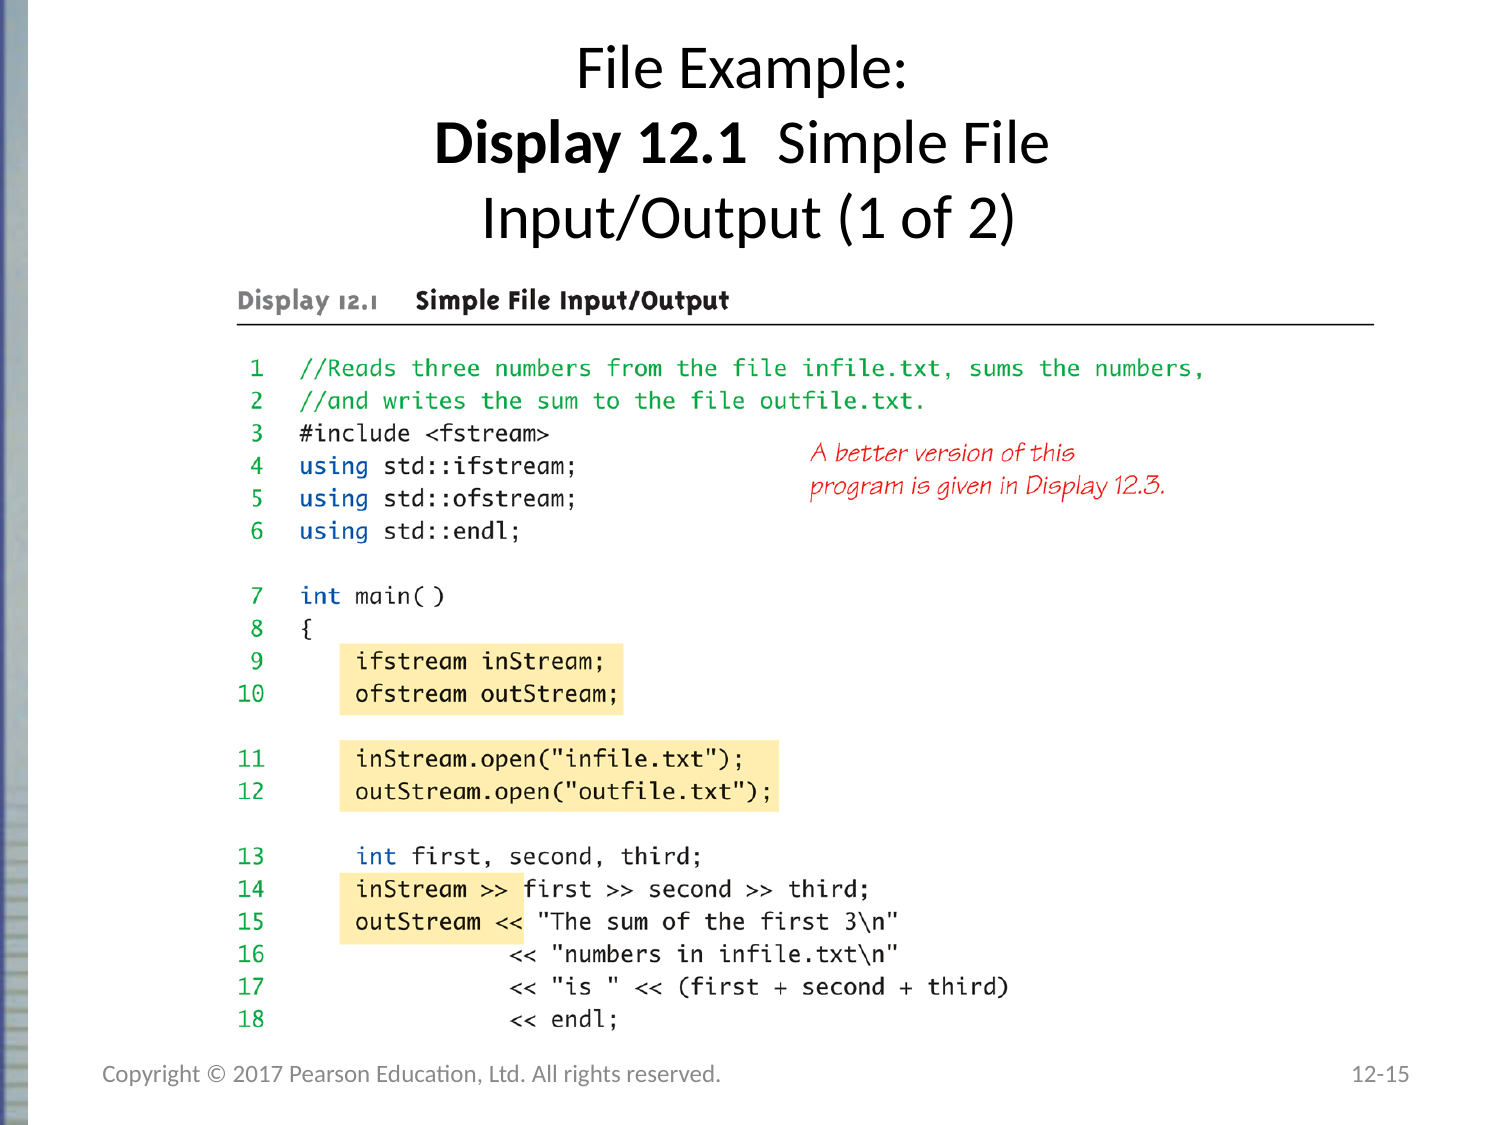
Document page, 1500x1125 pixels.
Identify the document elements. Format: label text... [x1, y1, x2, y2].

title File Example: Display 12.1 Simple File Input/Output (1 of 2) [75, 45, 1425, 233]
slide_number 12-15 [1074, 1042, 1425, 1103]
picture [0, 0, 28, 1125]
picture [208, 269, 1403, 1049]
footer Copyright © 2017 Pearson Education, Ltd. All rights reserved. [75, 1042, 750, 1103]
